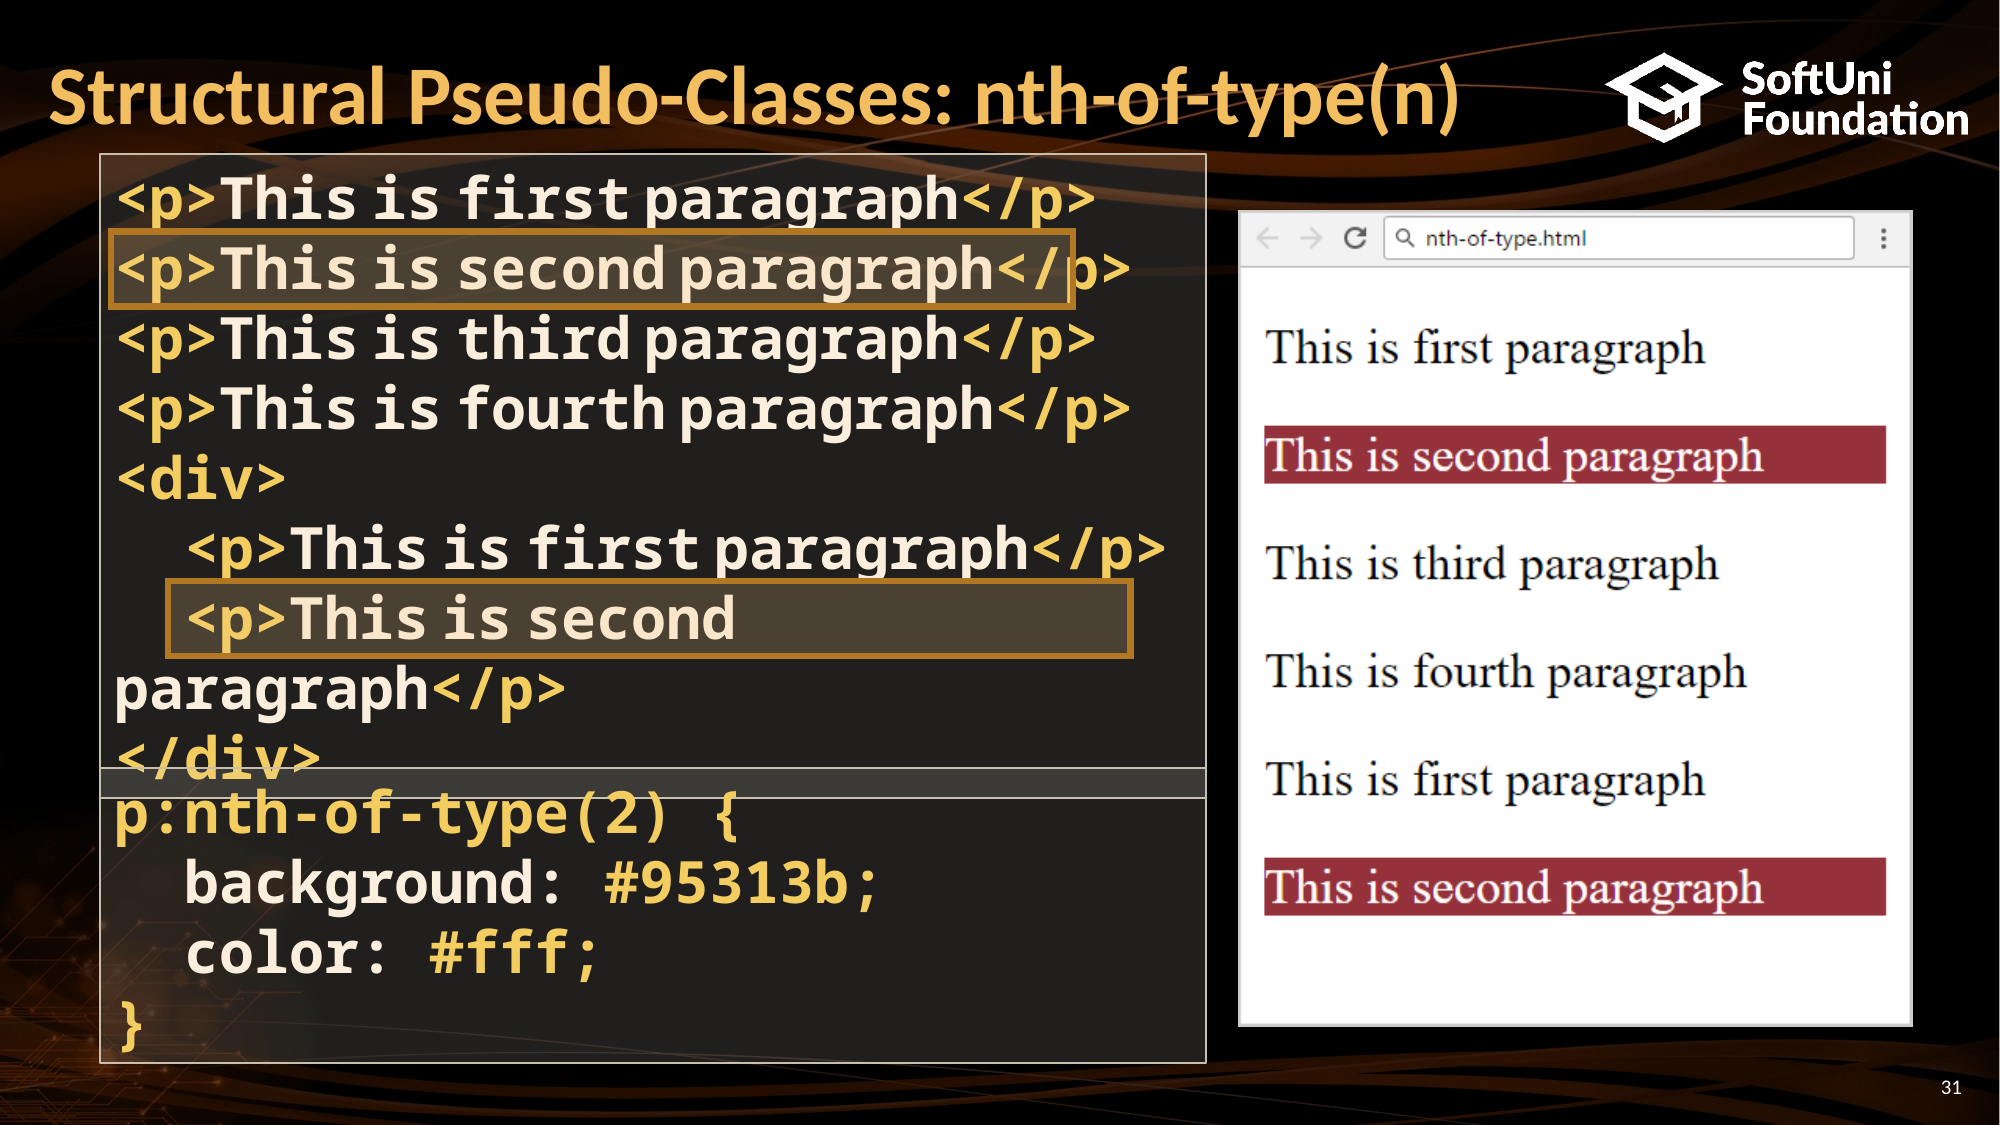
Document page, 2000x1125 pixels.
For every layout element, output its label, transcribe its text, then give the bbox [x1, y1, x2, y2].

text_box [110, 230, 1074, 307]
slide_number 31 [1897, 1070, 1968, 1103]
text_box <p>This is first paragraph</p> <p>This is second paragraph</p> <p>This is third paragraph</p> <p>This is fourth paragraph</p> <div> <p>This is first paragraph</p> <p>This is second paragraph</p> </div> [99, 153, 1207, 768]
picture [0, 0, 2000, 1125]
text_box p:nth-of-type(2) { background: #95313b; color: #fff; } [99, 768, 1207, 1063]
title Structural Pseudo-Classes: nth-of-type(n) [30, 6, 1602, 189]
text_box [167, 580, 1132, 657]
